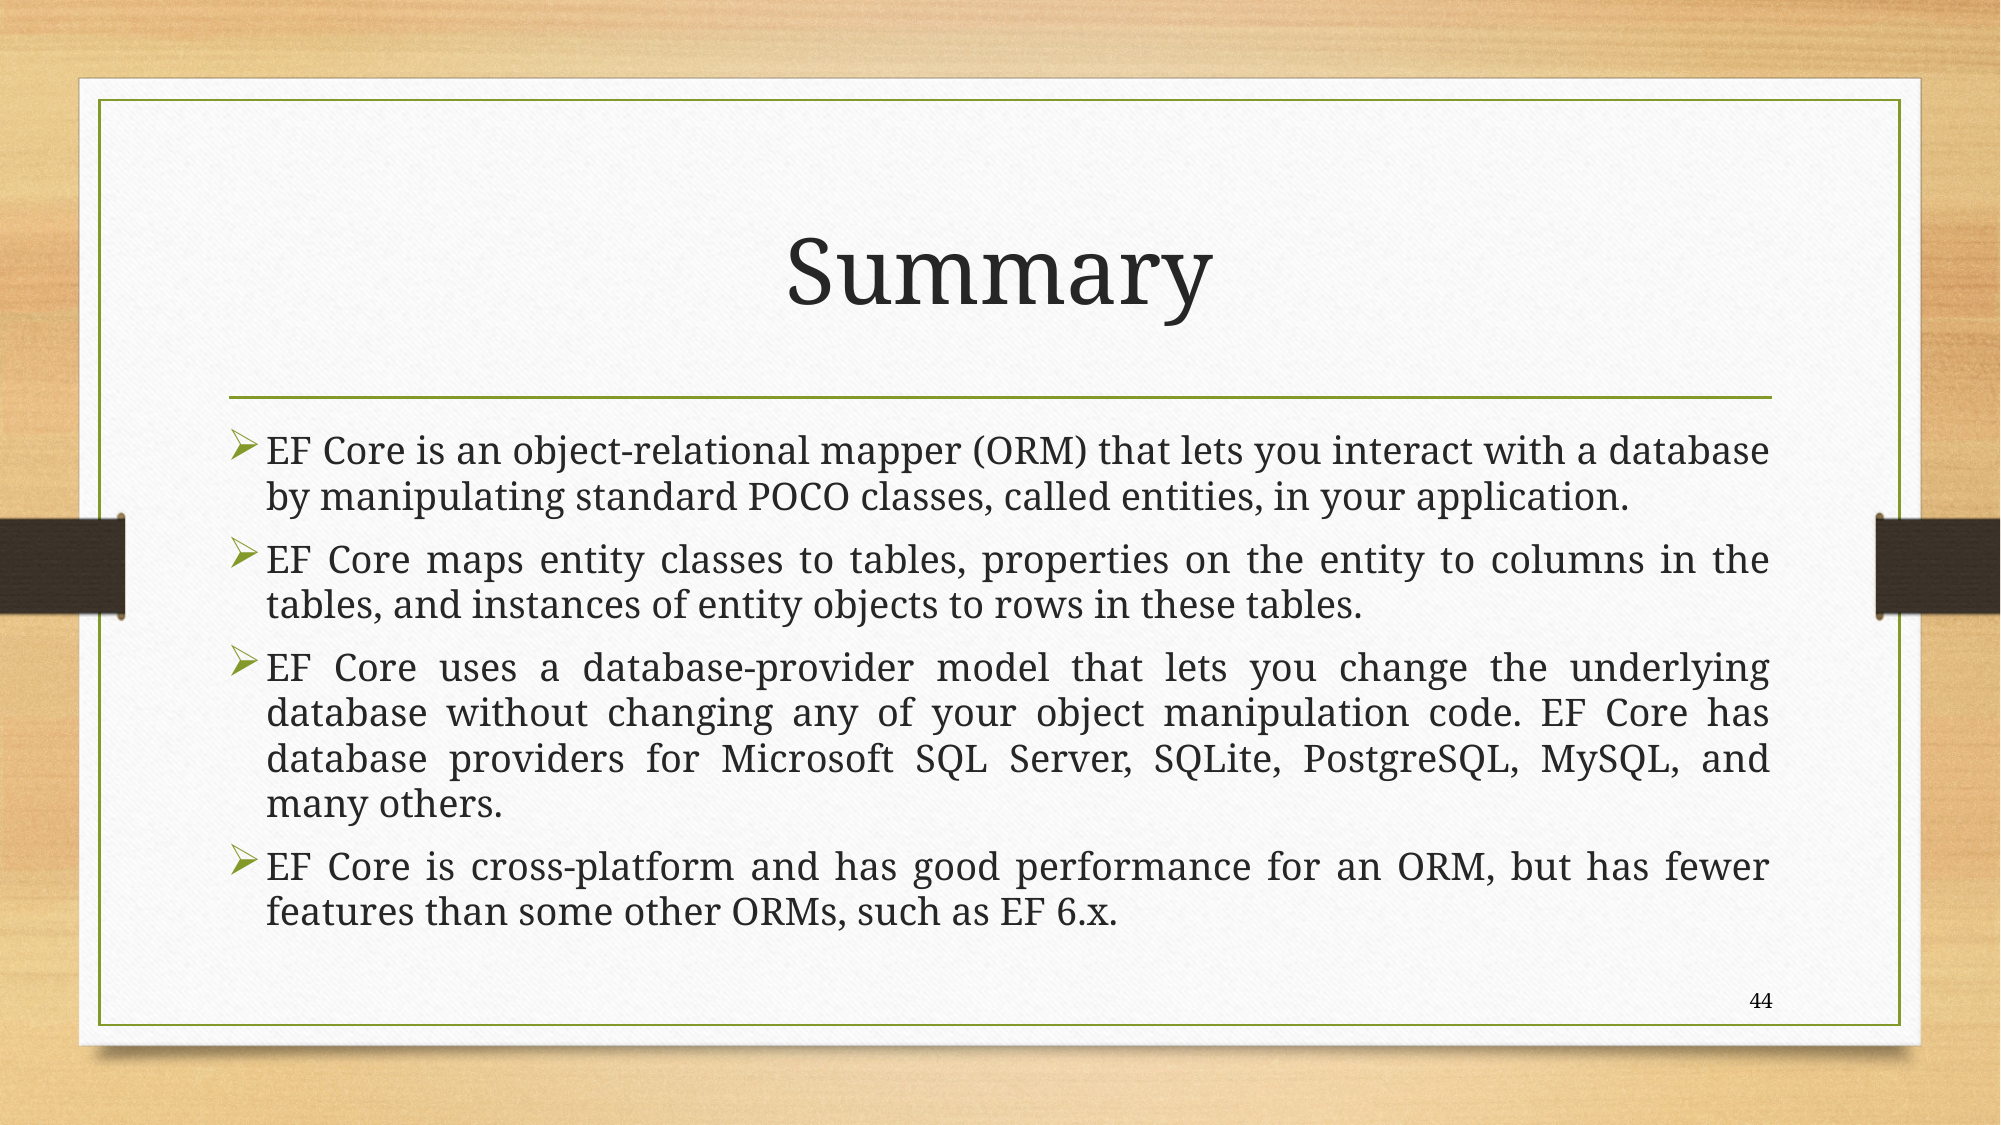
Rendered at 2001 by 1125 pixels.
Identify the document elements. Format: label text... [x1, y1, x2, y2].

slide_number 44 [1698, 979, 1788, 1025]
list EF Core is an object-relational mapper (ORM) that lets you interact with a database by manipulating standard POCO classes, called entities, in your application. EF Core maps entity classes to tables, properties on the entity to columns in the tables, and instances of entity objects to rows in these tables. EF Core uses a database-provider model that lets you change the underlying database without changing any of your object manipulation code. EF Core has database providers for Microsoft SQL Server, SQLite, PostgreSQL, MySQL, and many others. EF Core is cross-platform and has good performance for an ORM, but has fewer features than some other ORMs, such as EF 6.x. [212, 419, 1788, 964]
title Summary [212, 161, 1788, 375]
picture [0, 0, 2001, 1125]
